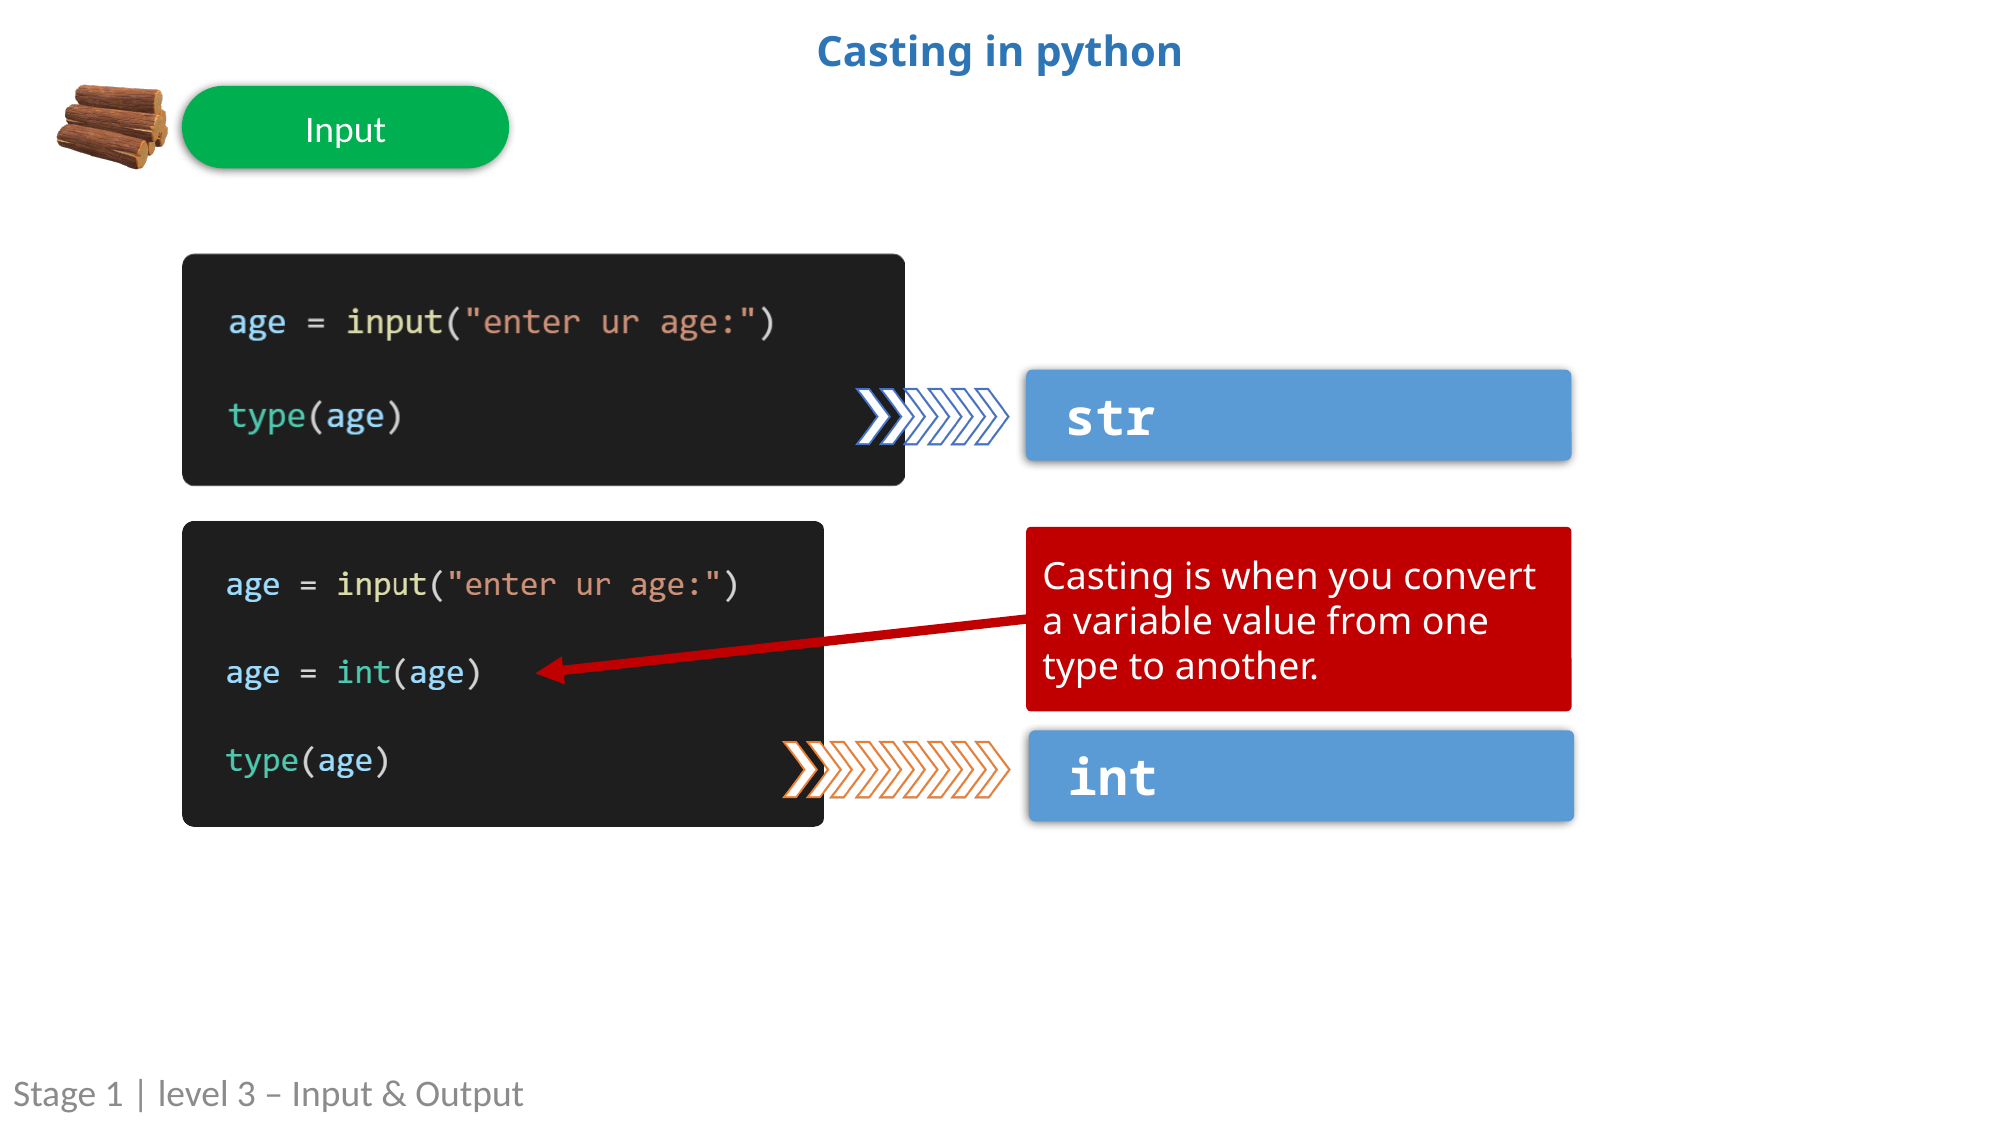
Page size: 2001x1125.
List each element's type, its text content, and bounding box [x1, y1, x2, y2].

picture [181, 233, 1016, 845]
picture [48, 60, 182, 177]
footer Stage 1 | level 3 – Input & Output [0, 1061, 1418, 1122]
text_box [535, 618, 1027, 674]
text_box int [1028, 730, 1575, 822]
title Casting in python [121, 20, 1879, 86]
text_box Casting is when you convert a variable value from one type to another. [1025, 525, 1573, 713]
text_box str [1026, 369, 1572, 461]
text_box Input [181, 85, 510, 169]
